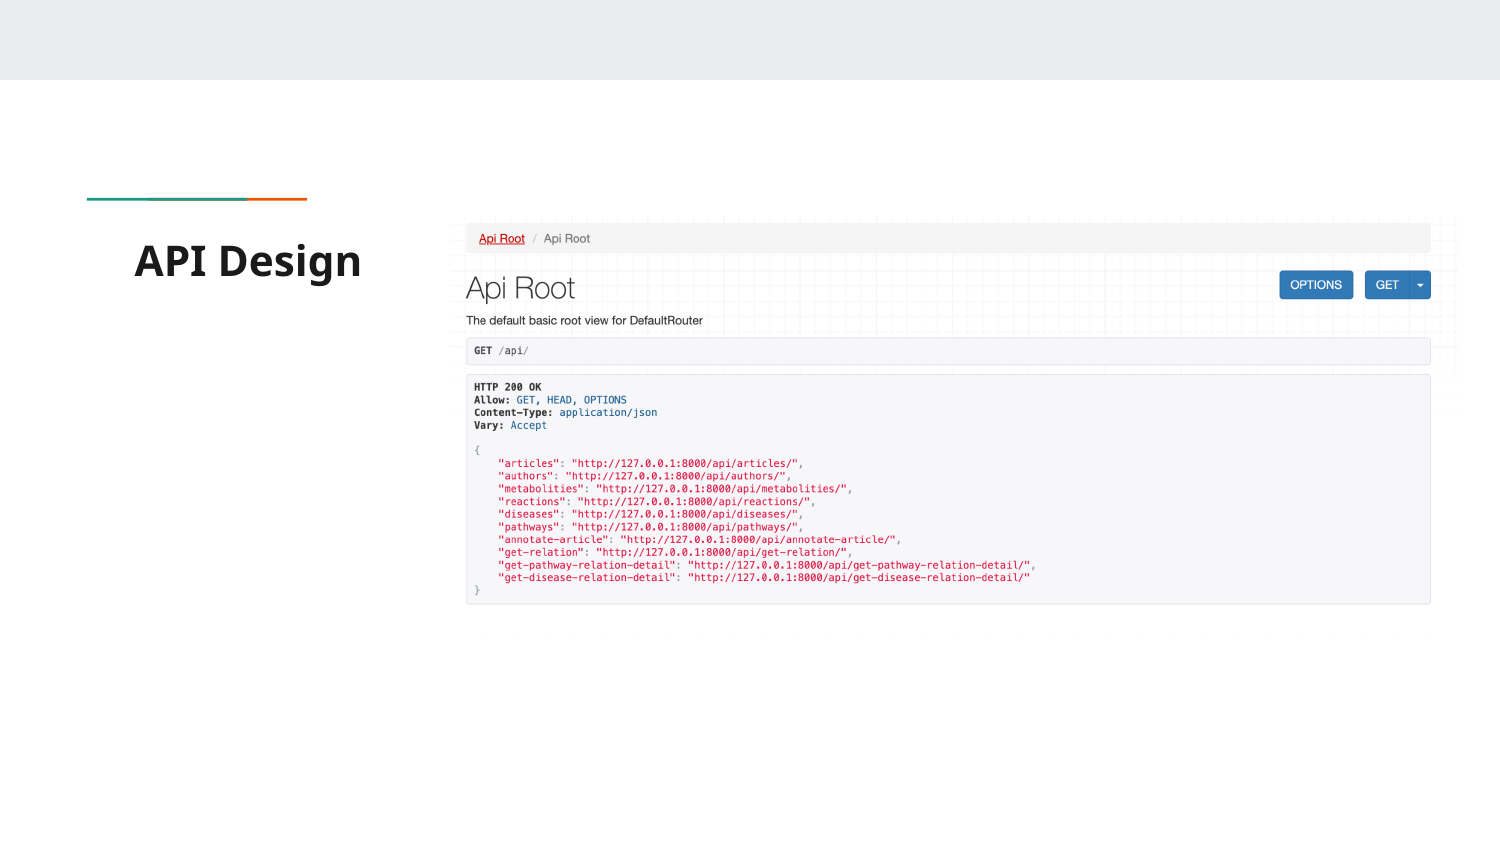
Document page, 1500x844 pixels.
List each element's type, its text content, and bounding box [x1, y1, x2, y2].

title API Design [119, 216, 448, 305]
picture [450, 216, 1458, 635]
